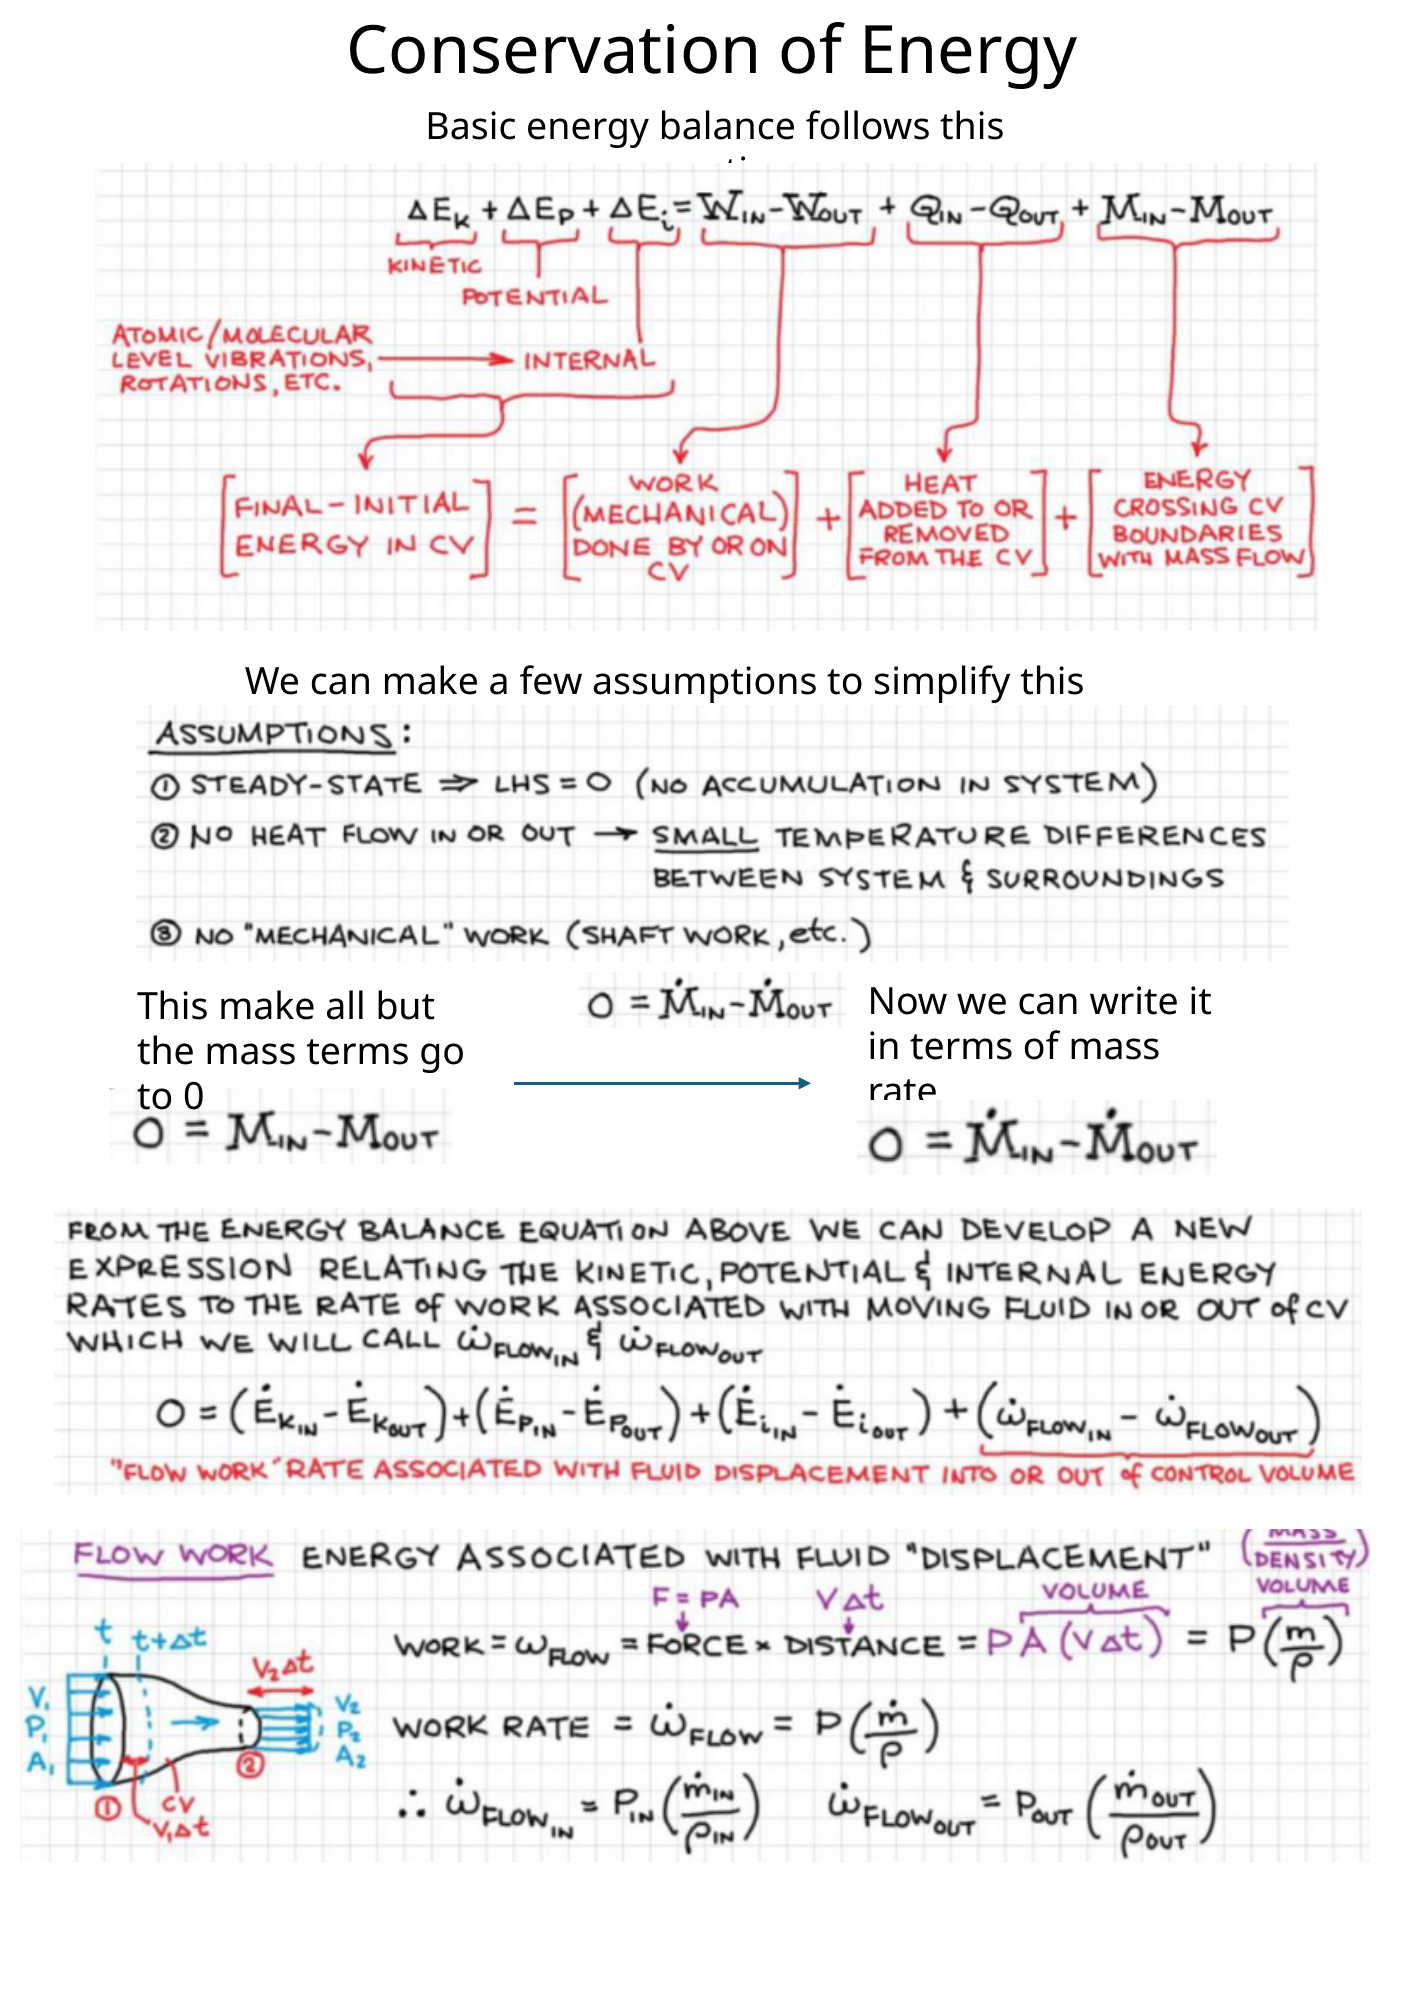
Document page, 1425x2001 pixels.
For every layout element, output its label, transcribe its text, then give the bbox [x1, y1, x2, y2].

picture [856, 1100, 1218, 1176]
picture [108, 1088, 452, 1165]
picture [54, 1208, 1363, 1495]
picture [136, 704, 1289, 962]
text_box Basic energy balance follows this equation [330, 94, 1100, 162]
picture [579, 972, 846, 1028]
text_box Now we can write it in terms of mass rate [852, 969, 1231, 1120]
text_box We can make a few assumptions to simplify this [230, 649, 1101, 704]
picture [20, 1529, 1371, 1862]
text_box This make all but the mass terms go to 0 [122, 974, 500, 1125]
picture [94, 162, 1320, 632]
text_box Conservation of Energy [331, 0, 1094, 94]
